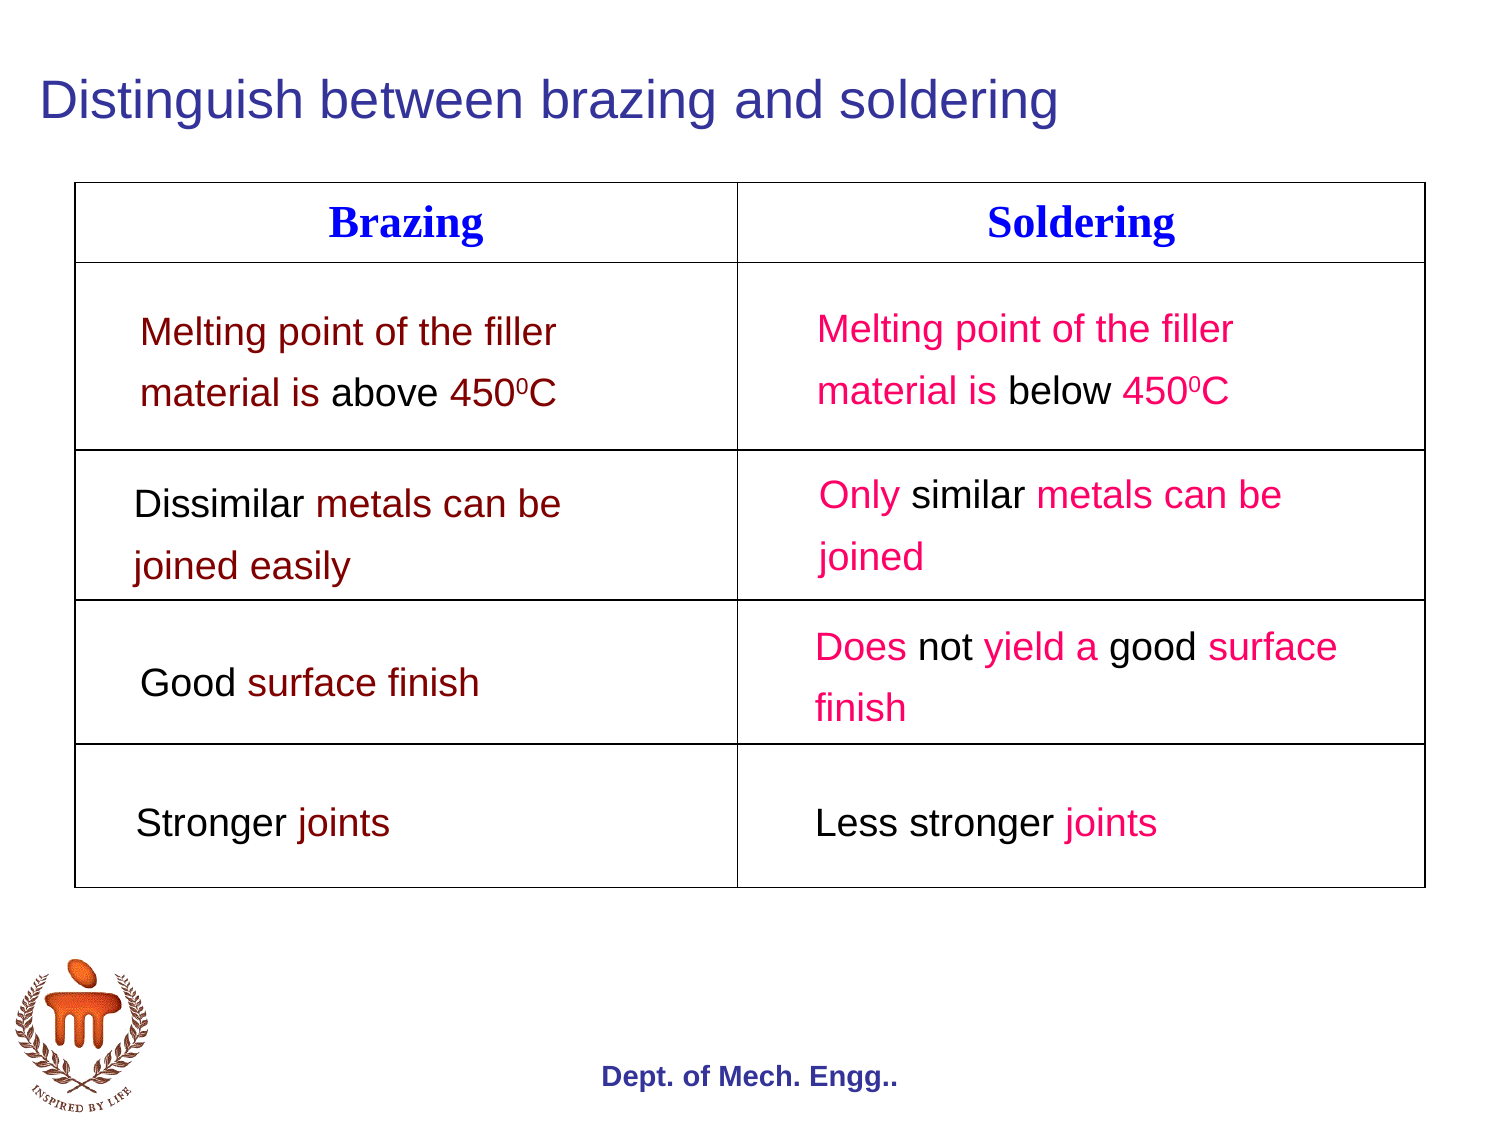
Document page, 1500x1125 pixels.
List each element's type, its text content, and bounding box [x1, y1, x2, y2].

table_cell [738, 745, 1424, 887]
text_box Does not yield a good surface finish [800, 598, 1363, 738]
table_cell [738, 601, 1424, 743]
table_header Soldering [738, 183, 1424, 262]
table_cell [738, 451, 1424, 599]
text_box Stronger joints [120, 774, 684, 852]
text_box Melting point of the filler material is below 4500C [802, 281, 1365, 420]
table_header Brazing [76, 183, 737, 262]
footer Dept. of Mech. Engg.. [512, 1049, 988, 1103]
table_cell [76, 745, 737, 887]
table_cell [738, 263, 1424, 449]
text_box Less stronger joints [800, 774, 1363, 852]
table_cell [76, 451, 737, 599]
table_cell [76, 601, 737, 743]
table_cell [76, 263, 737, 449]
text_box Good surface finish [125, 635, 688, 713]
picture [0, 952, 157, 1118]
text_box Dissimilar metals can be joined easily [118, 456, 682, 595]
text_box Melting point of the filler material is above 4500C [125, 283, 688, 422]
text_box Distinguish between brazing and soldering [24, 37, 1319, 137]
text_box Only similar metals can be joined [804, 447, 1367, 587]
